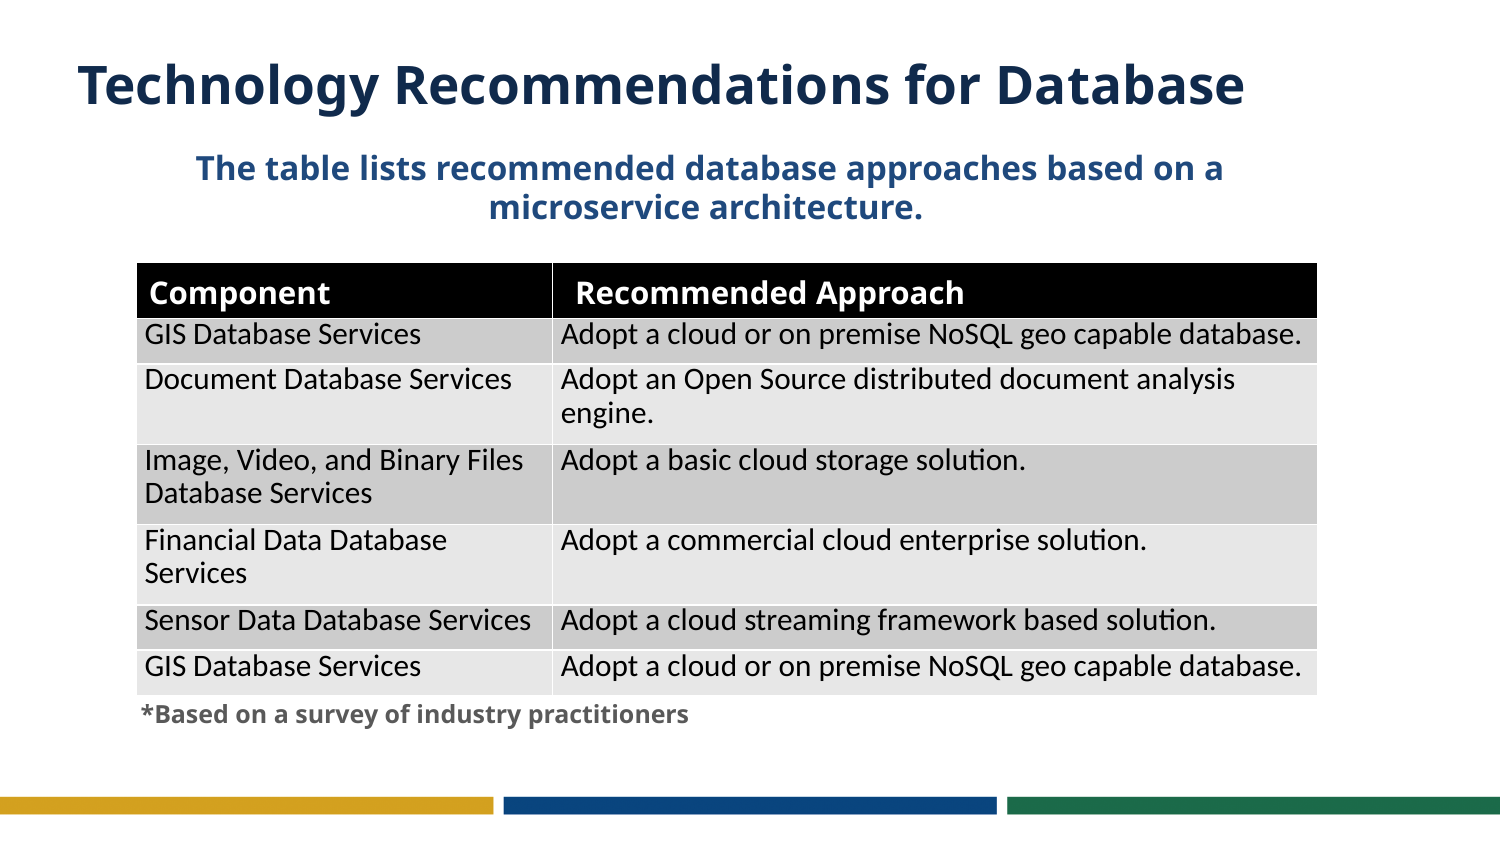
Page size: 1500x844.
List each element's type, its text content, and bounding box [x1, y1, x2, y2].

table_cell GIS Database Services [137, 651, 552, 691]
text_box The table lists recommended database approaches based on a microservice architecture. [83, 139, 1338, 234]
table_cell Adopt an Open Source distributed document analysis engine. [553, 365, 1317, 444]
table_cell Adopt a basic cloud storage solution. [553, 445, 1317, 524]
title Technology Recommendations for Database [62, 44, 1433, 109]
text_box *Based on a survey of industry practitioners [125, 691, 706, 737]
table_cell Adopt a cloud streaming framework based solution. [553, 606, 1317, 649]
table_cell Financial Data Database Services [137, 525, 552, 604]
picture [0, 785, 1500, 822]
table_header Recommended Approach [553, 263, 1317, 318]
table_cell Adopt a commercial cloud enterprise solution. [553, 525, 1317, 604]
table_cell Adopt a cloud or on premise NoSQL geo capable database. [553, 319, 1317, 363]
table_cell GIS Database Services [137, 319, 552, 363]
table_cell Adopt a cloud or on premise NoSQL geo capable database. [553, 651, 1317, 695]
table_header Component [137, 263, 552, 318]
table_cell Sensor Data Database Services [137, 606, 552, 649]
table_cell Image, Video, and Binary Files Database Services [137, 445, 552, 524]
table_cell Document Database Services [137, 365, 552, 444]
